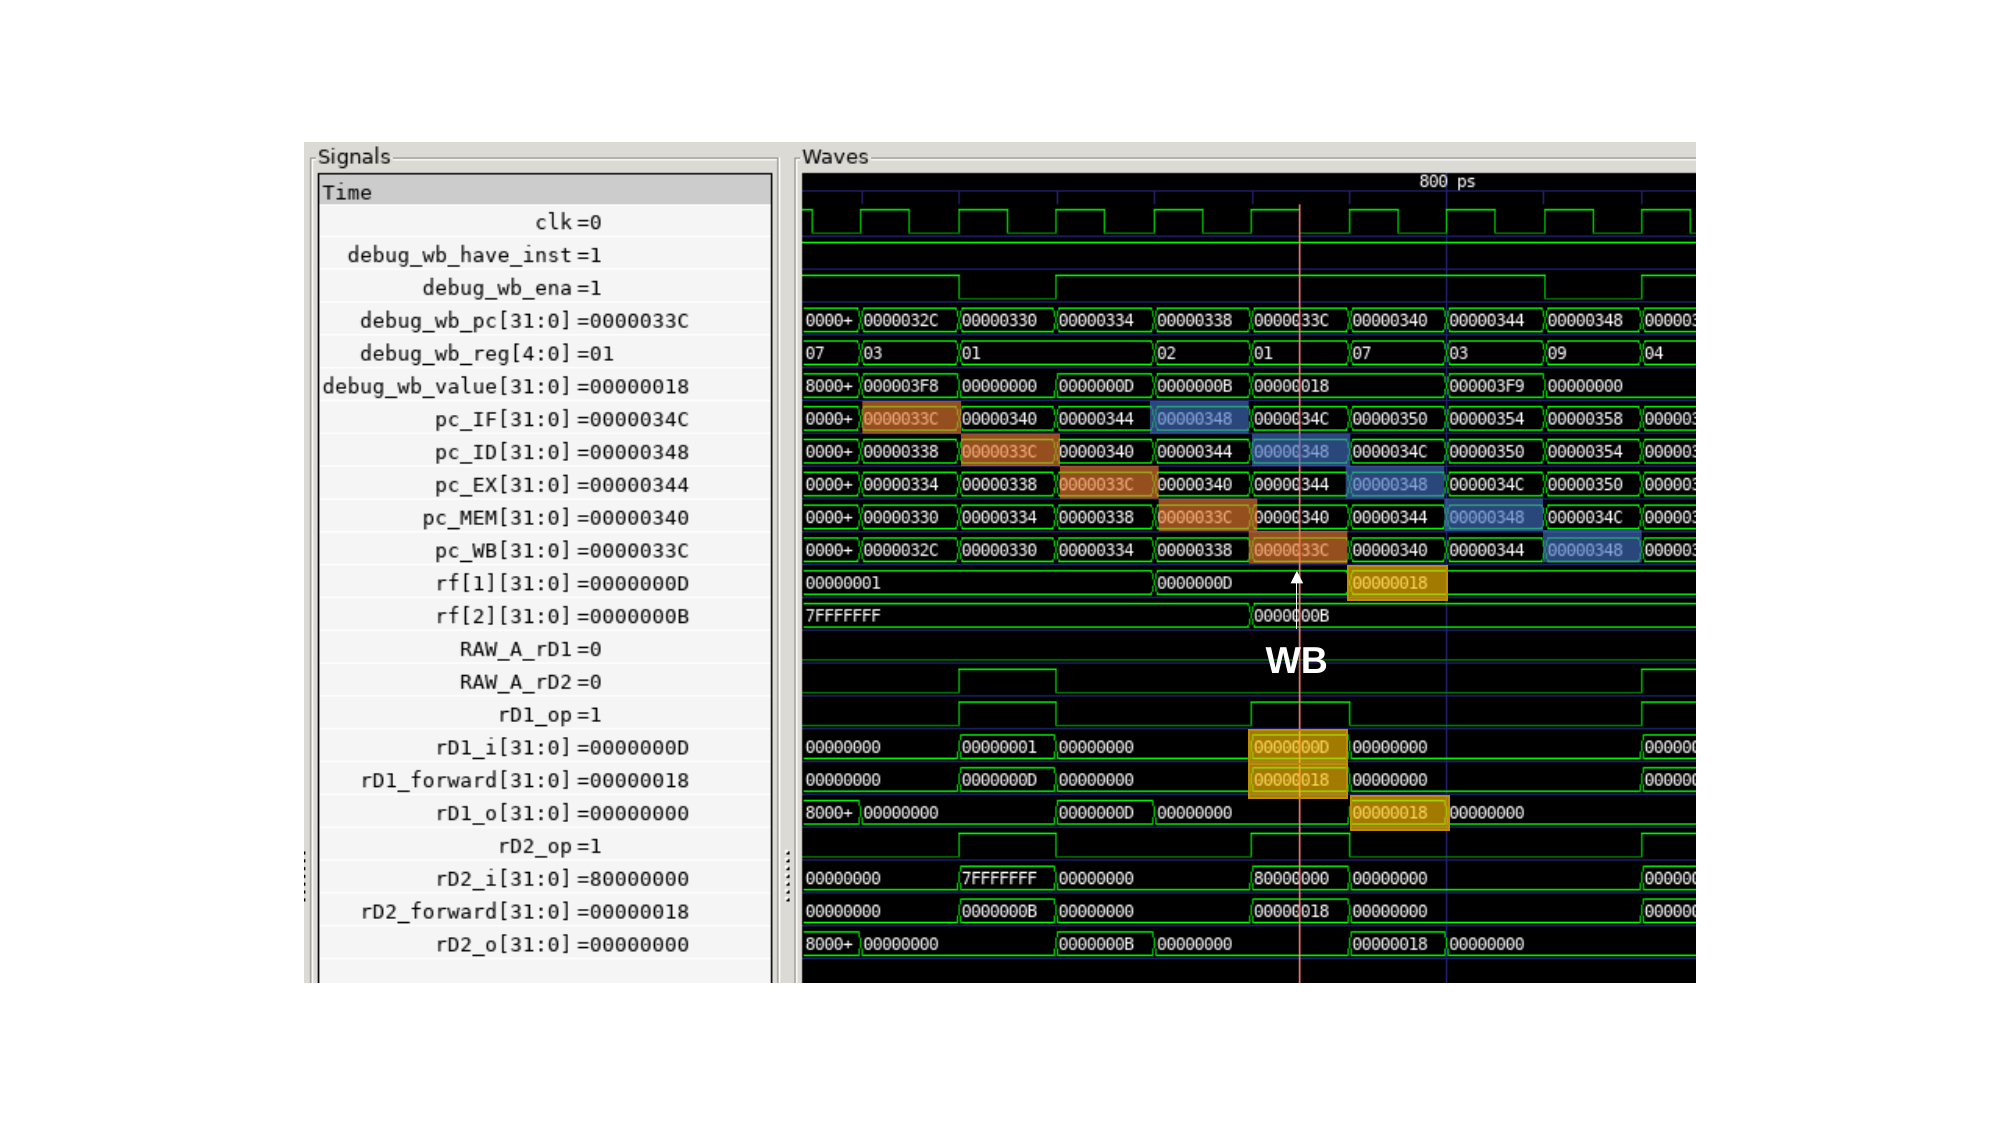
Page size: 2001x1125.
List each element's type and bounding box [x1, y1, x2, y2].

picture [303, 142, 1696, 983]
